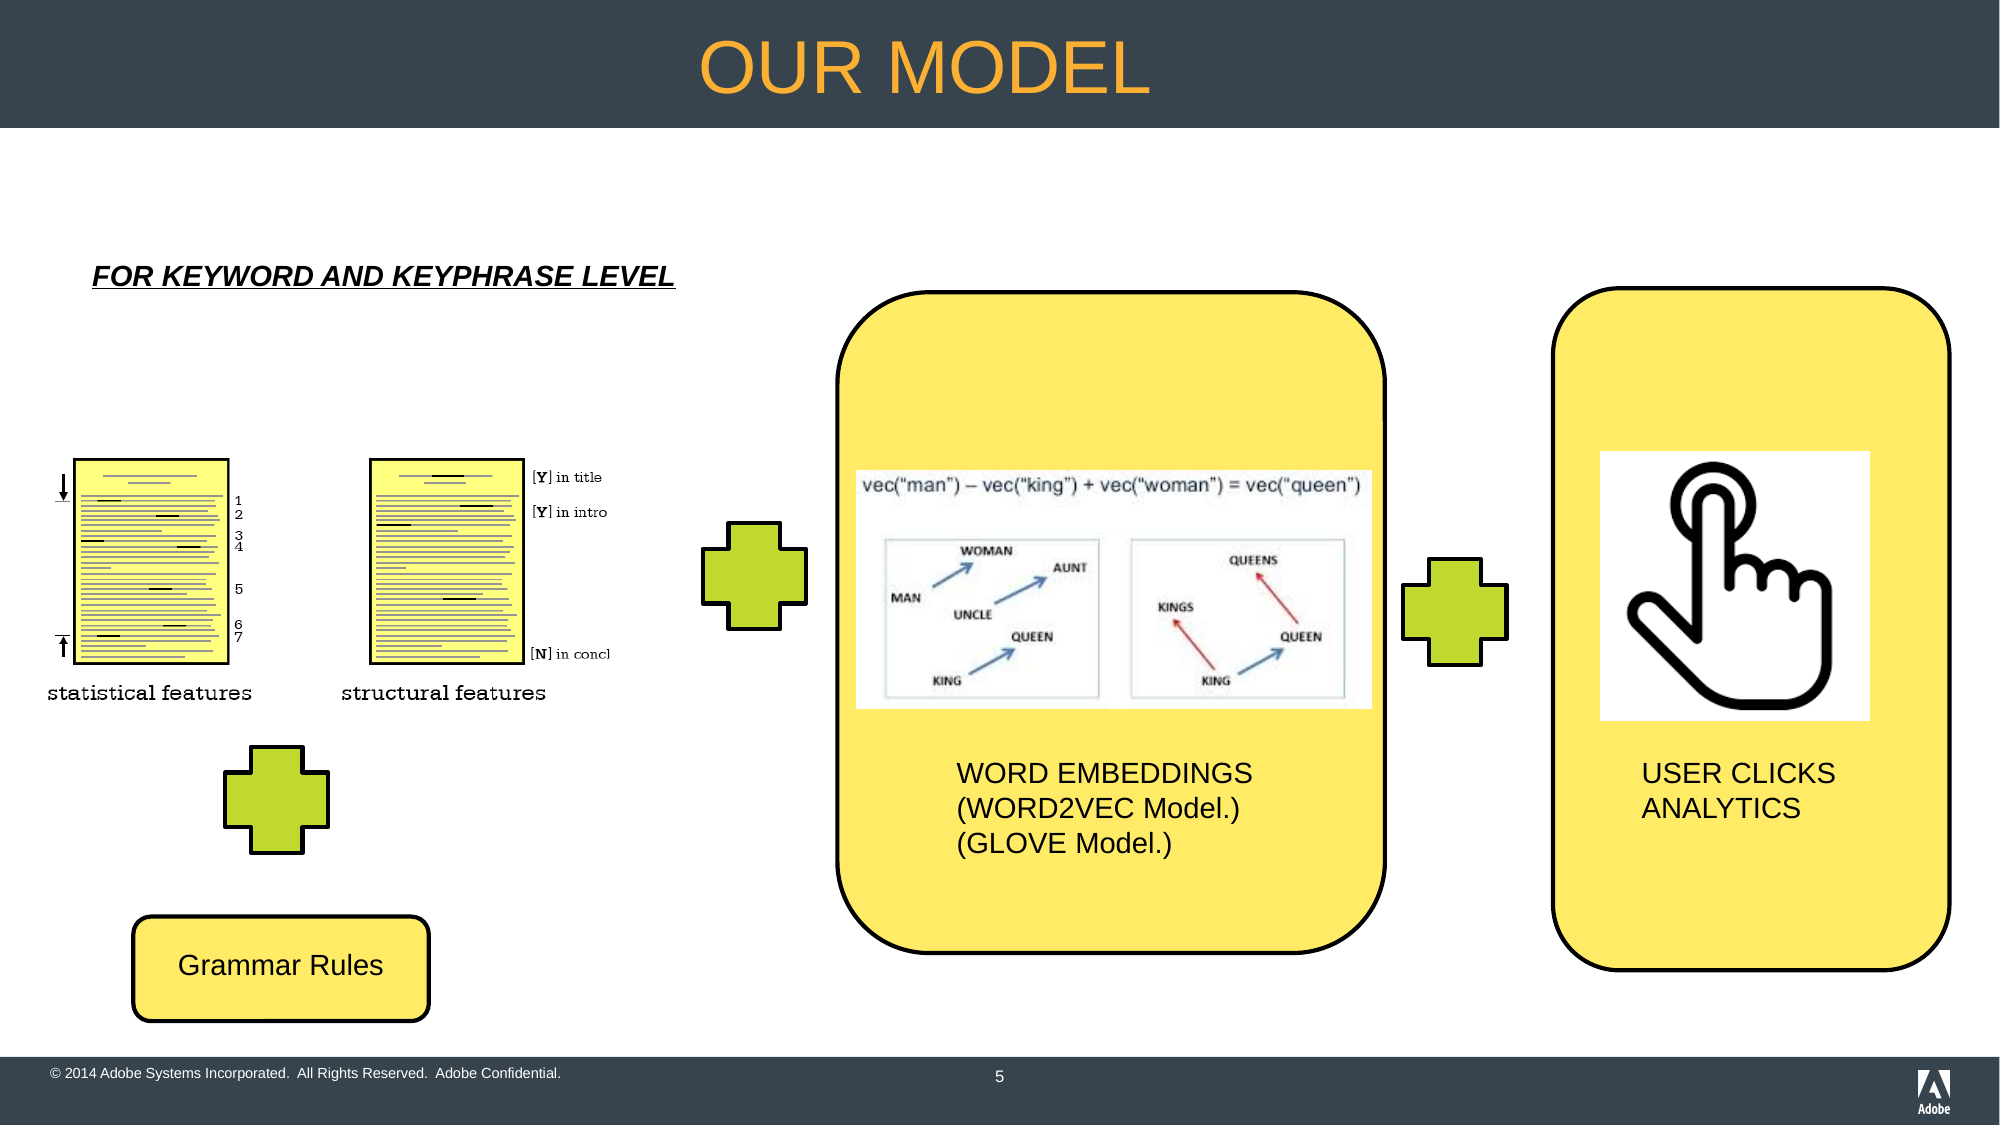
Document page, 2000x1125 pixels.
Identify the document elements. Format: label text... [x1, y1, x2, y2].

picture [9, 439, 635, 721]
slide_number 5 [916, 1062, 1083, 1091]
text_box [835, 290, 1387, 956]
text_box [1550, 286, 1952, 973]
text_box [131, 914, 431, 1024]
picture [1600, 451, 1870, 721]
text_box FOR KEYWORD AND KEYPHRASE LEVEL [77, 249, 857, 300]
text_box [1401, 557, 1509, 667]
text_box [701, 521, 808, 631]
text_box Grammar Rules [163, 938, 429, 989]
text_box WORD EMBEDDINGS (WORD2VEC Model.) (GLOVE Model.) [941, 746, 1341, 867]
picture [1918, 1070, 1950, 1114]
text_box [223, 745, 330, 855]
title OUR MODEL [154, 30, 1950, 98]
text_box USER CLICKS ANALYTICS [1626, 746, 1918, 832]
picture [855, 470, 1373, 709]
